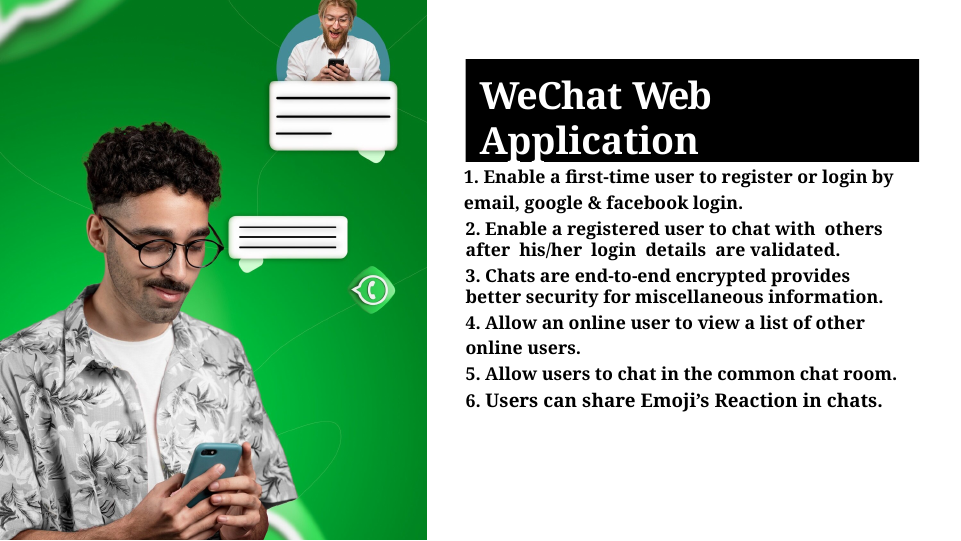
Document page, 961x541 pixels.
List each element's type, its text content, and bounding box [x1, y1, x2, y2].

list 1. Enable a ﬁrst-time user to register or login by email, google & facebook login. 2. Enable a registered user to chat with others after his/her login details are validated. 3. Chats are end-to-end encrypted provides better security for miscellaneous information. 4. Allow an online user to view a list of other online users. 5. Allow users to chat in the common chat room. 6. Users can share Emoji’s Reaction in chats. [463, 159, 922, 461]
picture [0, 0, 427, 540]
title WeChat Web Application [465, 59, 920, 159]
